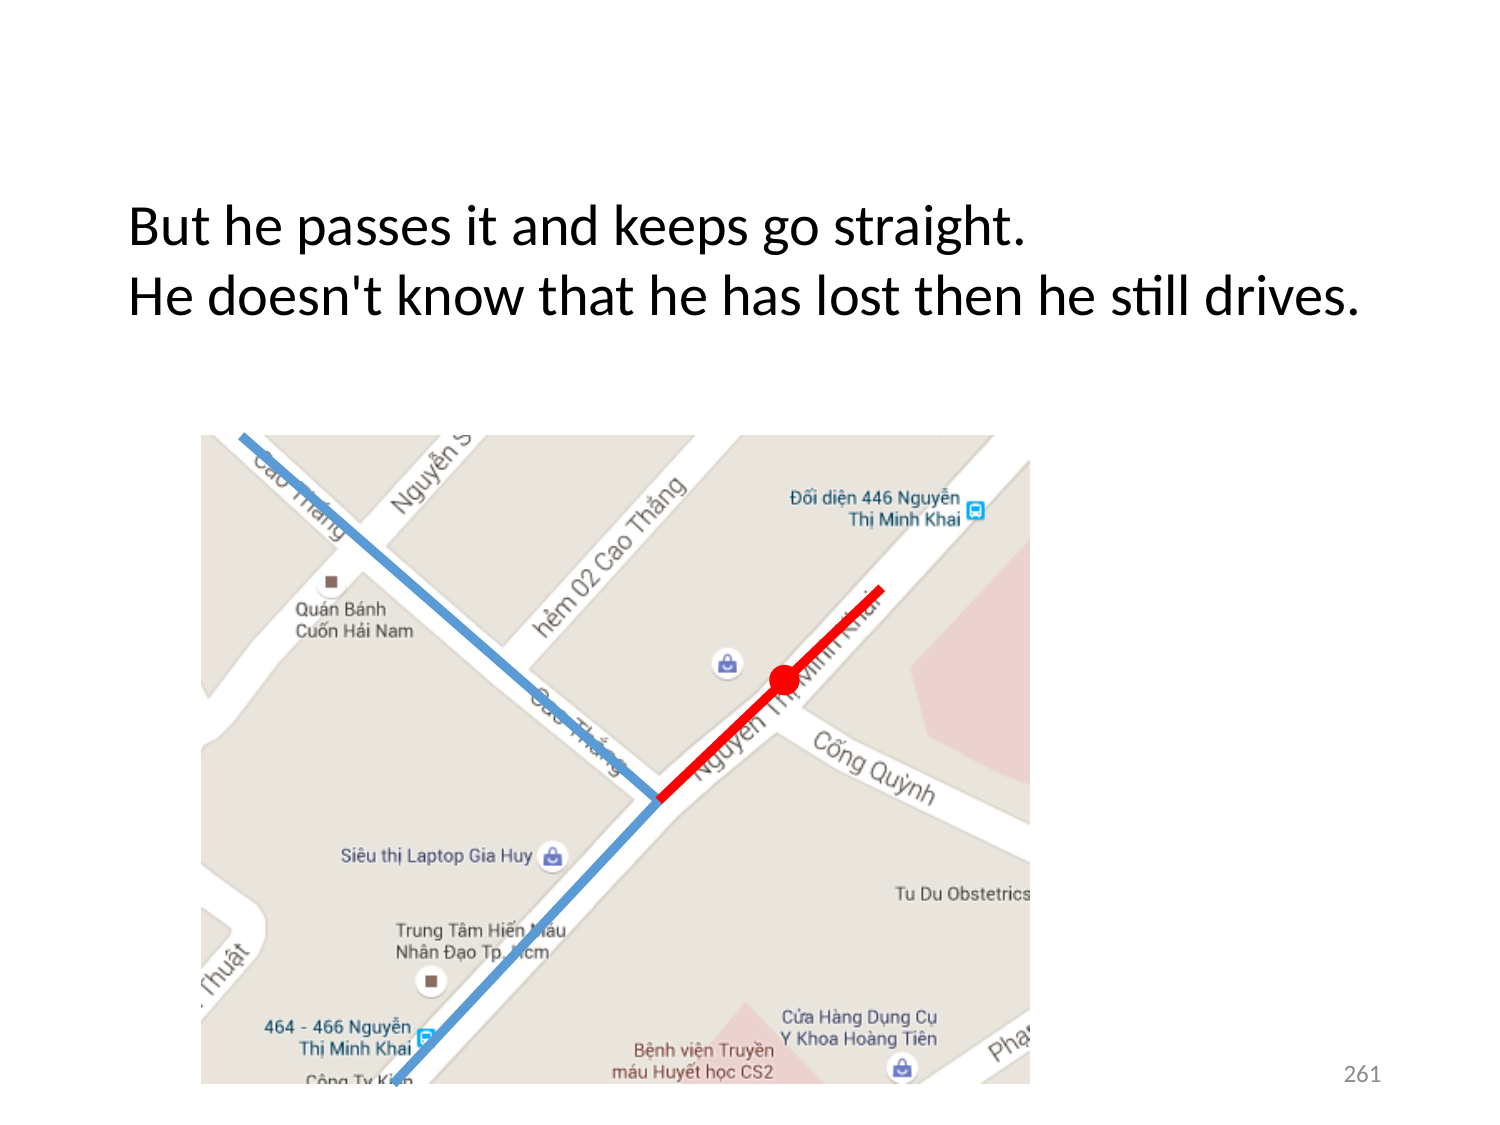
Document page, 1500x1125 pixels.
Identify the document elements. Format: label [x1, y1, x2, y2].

picture [201, 435, 1030, 1085]
text_box [241, 435, 882, 1084]
slide_number [1059, 1042, 1397, 1103]
text_box [114, 179, 1377, 335]
